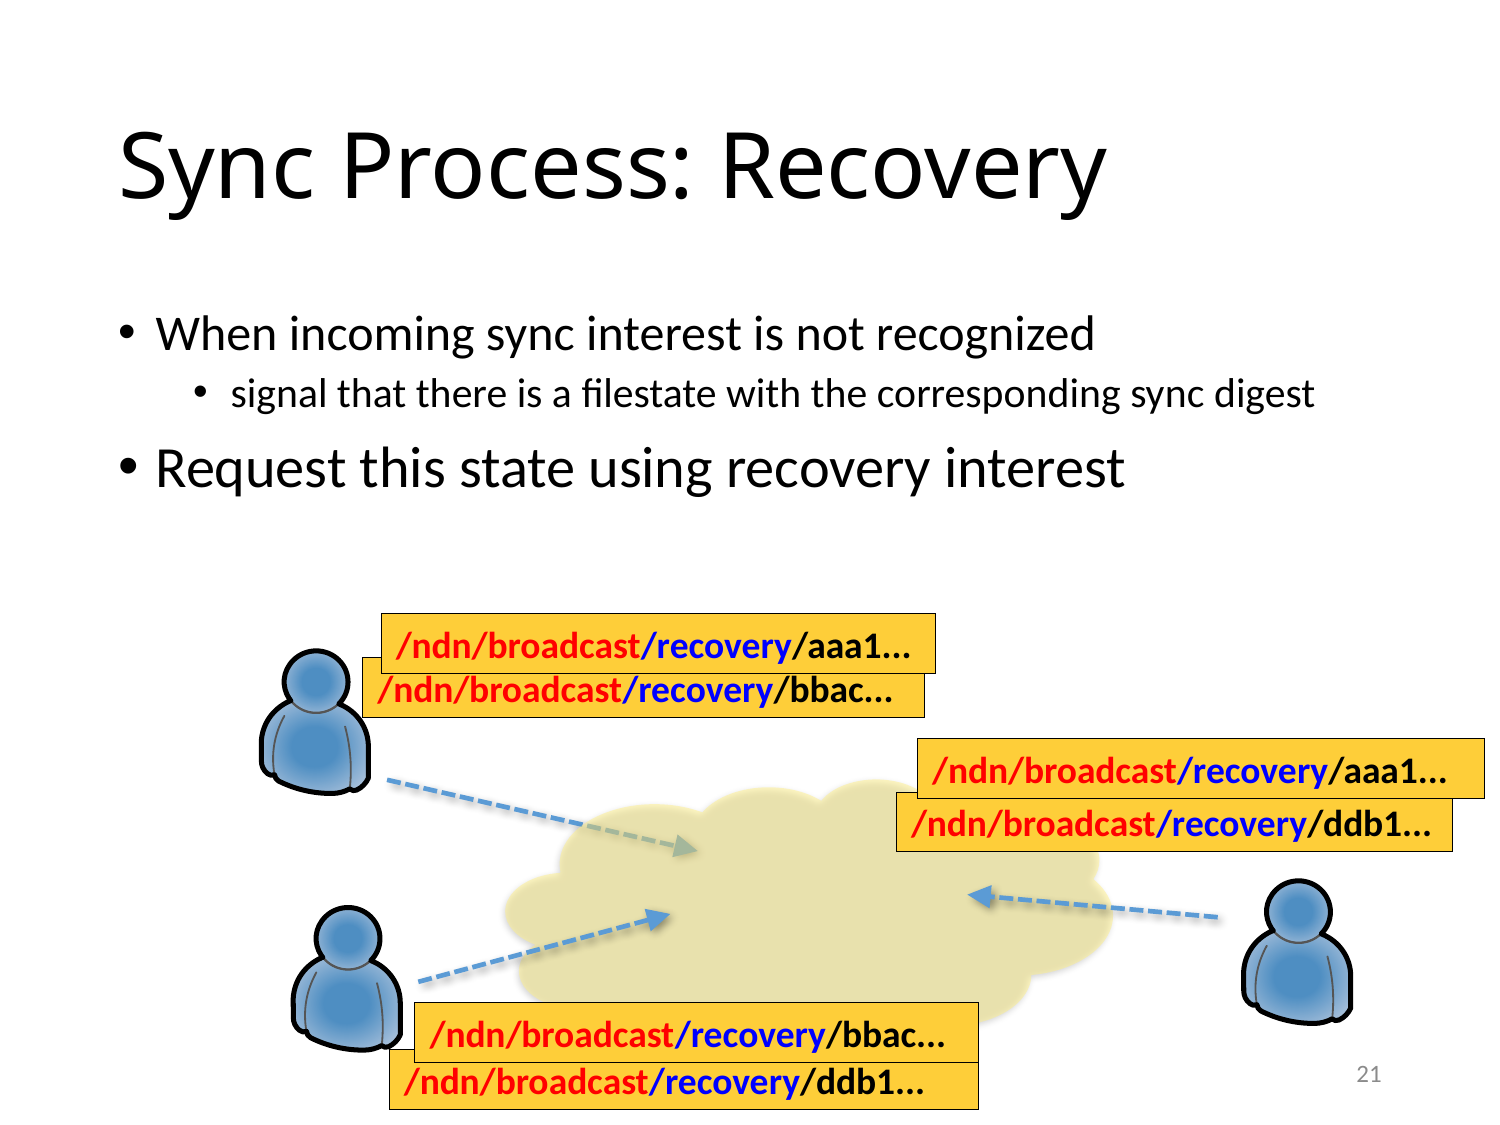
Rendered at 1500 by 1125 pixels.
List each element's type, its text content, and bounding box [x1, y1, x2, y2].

text_box [504, 778, 1114, 1023]
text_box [967, 894, 1218, 918]
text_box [418, 914, 671, 982]
picture [255, 645, 374, 799]
title Sync Process: Recovery [103, 59, 1397, 278]
text_box /ndn/broadcast/recovery/aaa1... [381, 613, 936, 674]
text_box /ndn/broadcast/recovery/bbac... [374, 657, 925, 718]
text_box /ndn/broadcast/recovery/ddb1... [896, 792, 1453, 852]
text_box /ndn/broadcast/recovery/ddb1... [389, 1049, 979, 1110]
picture [287, 902, 406, 1056]
picture [1238, 875, 1357, 1029]
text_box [387, 779, 698, 851]
text_box /ndn/broadcast/recovery/bbac... [414, 1002, 979, 1063]
text_box /ndn/broadcast/recovery/aaa1... [917, 738, 1485, 799]
list When incoming sync interest is not recognized signal that there is a filestate with the corresponding sync digest Request this state using recovery interest [103, 299, 1397, 1014]
slide_number 21 [1059, 1042, 1397, 1103]
